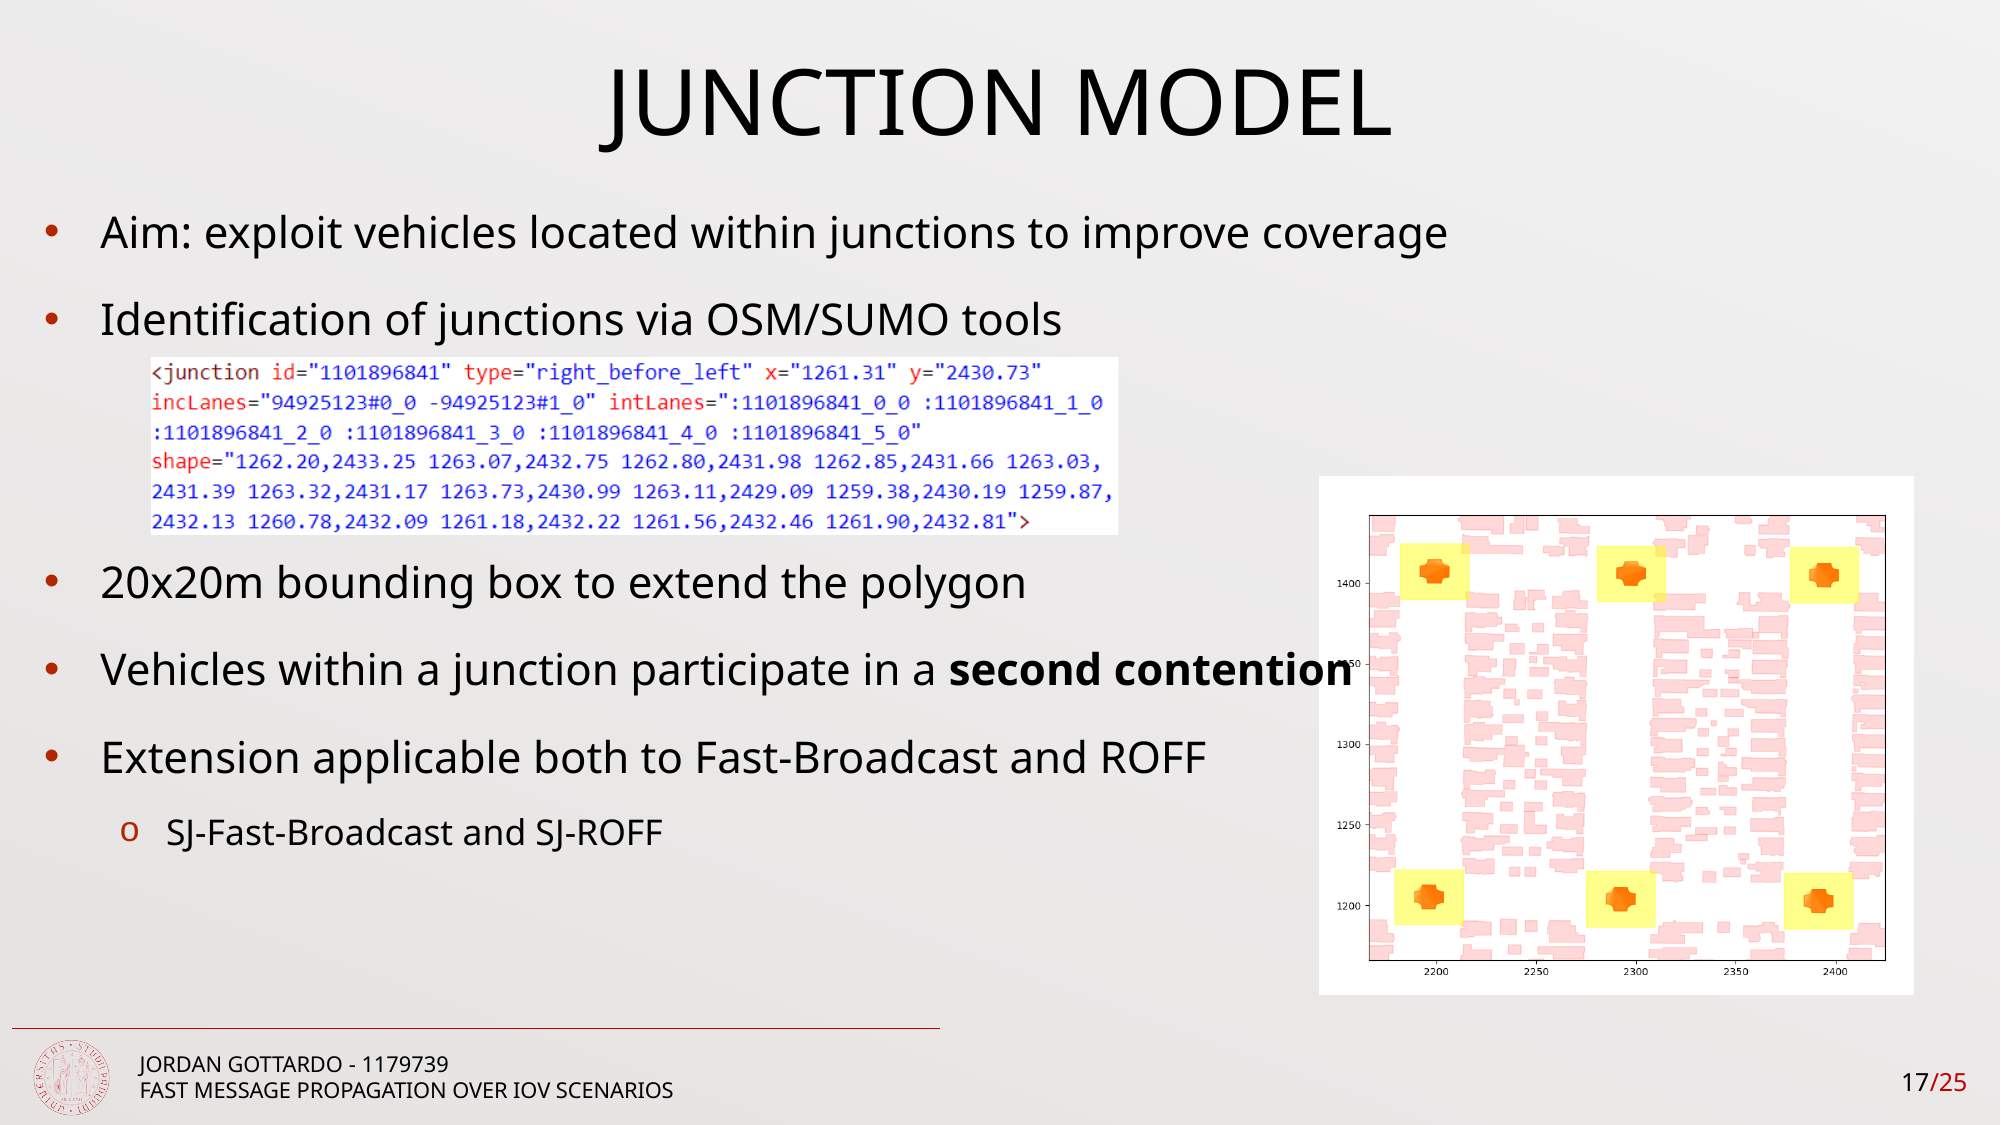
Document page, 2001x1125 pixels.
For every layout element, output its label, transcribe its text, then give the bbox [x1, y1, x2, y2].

list Aim: exploit vehicles located within junctions to improve coverage Identification of junctions via OSM/SUMO tools 20x20m bounding box to extend the polygon Vehicles within a junction participate in a second contention Extension applicable both to Fast-Broadcast and ROFF SJ-Fast-Broadcast and SJ-ROFF [29, 170, 1713, 995]
picture [1319, 476, 1914, 995]
picture [150, 357, 1119, 535]
text_box JUNCTION MODEL [0, 0, 2000, 208]
text_box 17 [1885, 1058, 1945, 1104]
picture [33, 1039, 110, 1116]
